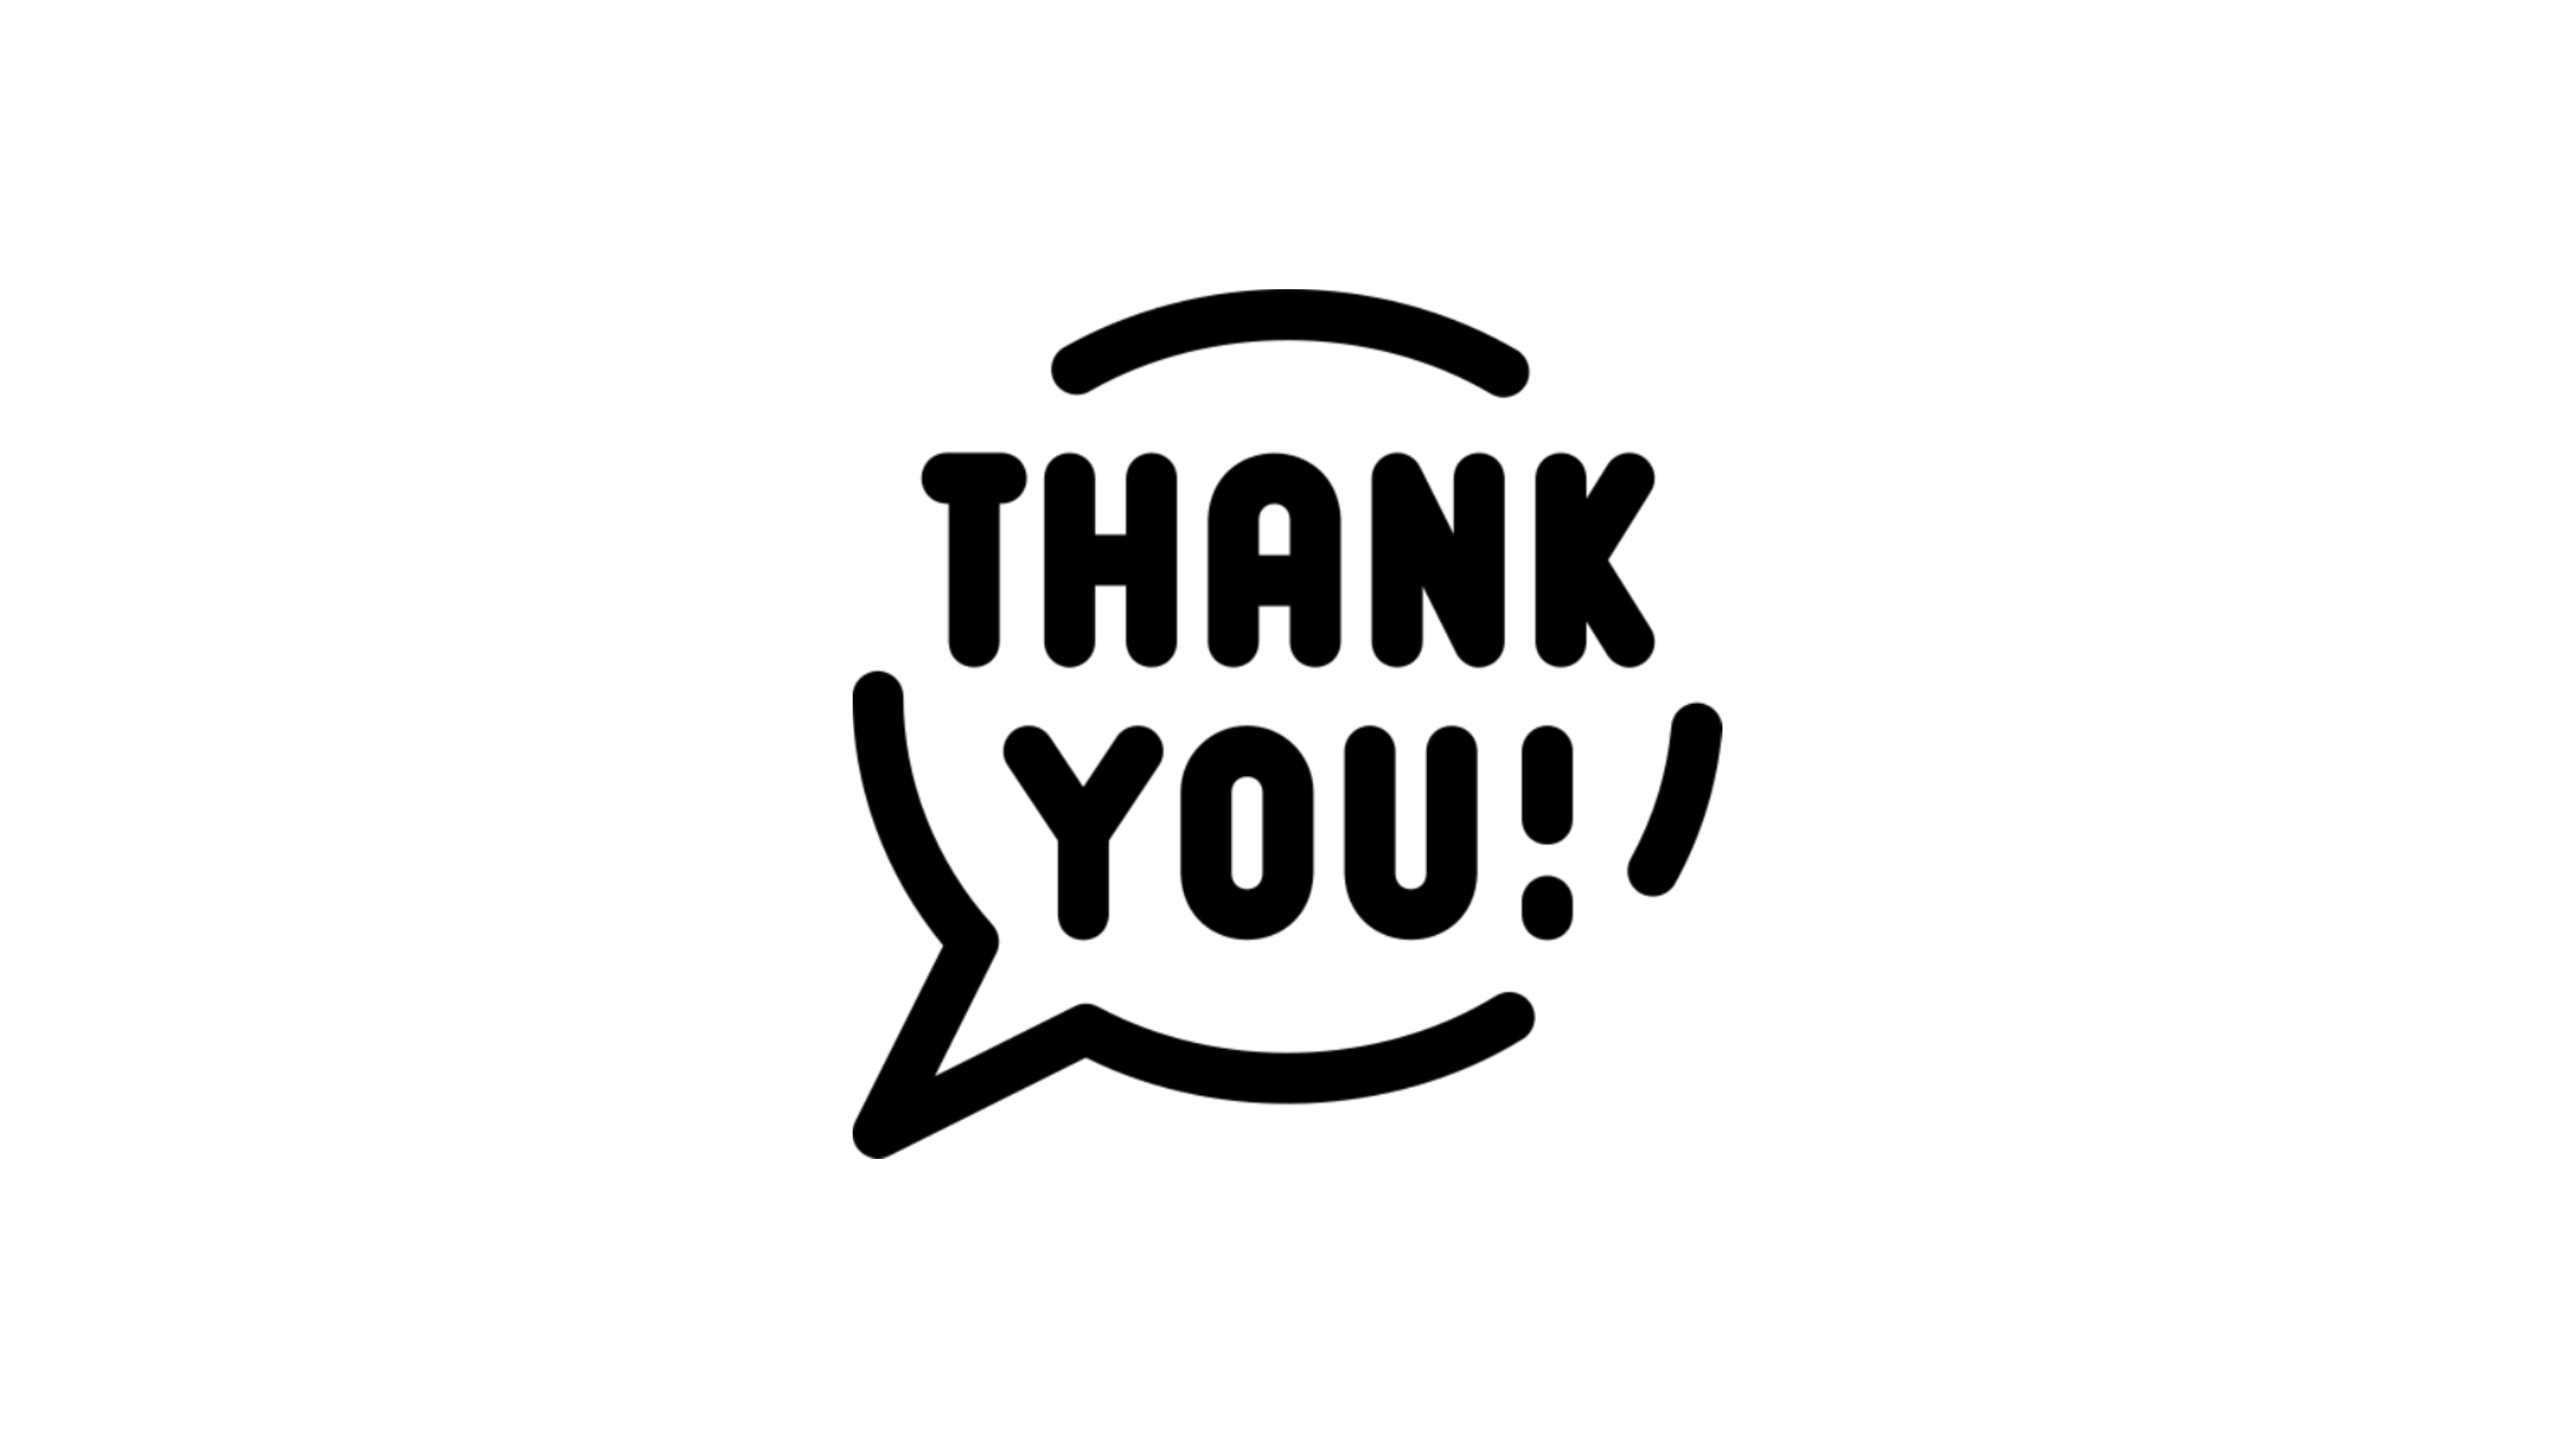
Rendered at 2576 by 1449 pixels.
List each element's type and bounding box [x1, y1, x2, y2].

text_box [853, 289, 1723, 1160]
